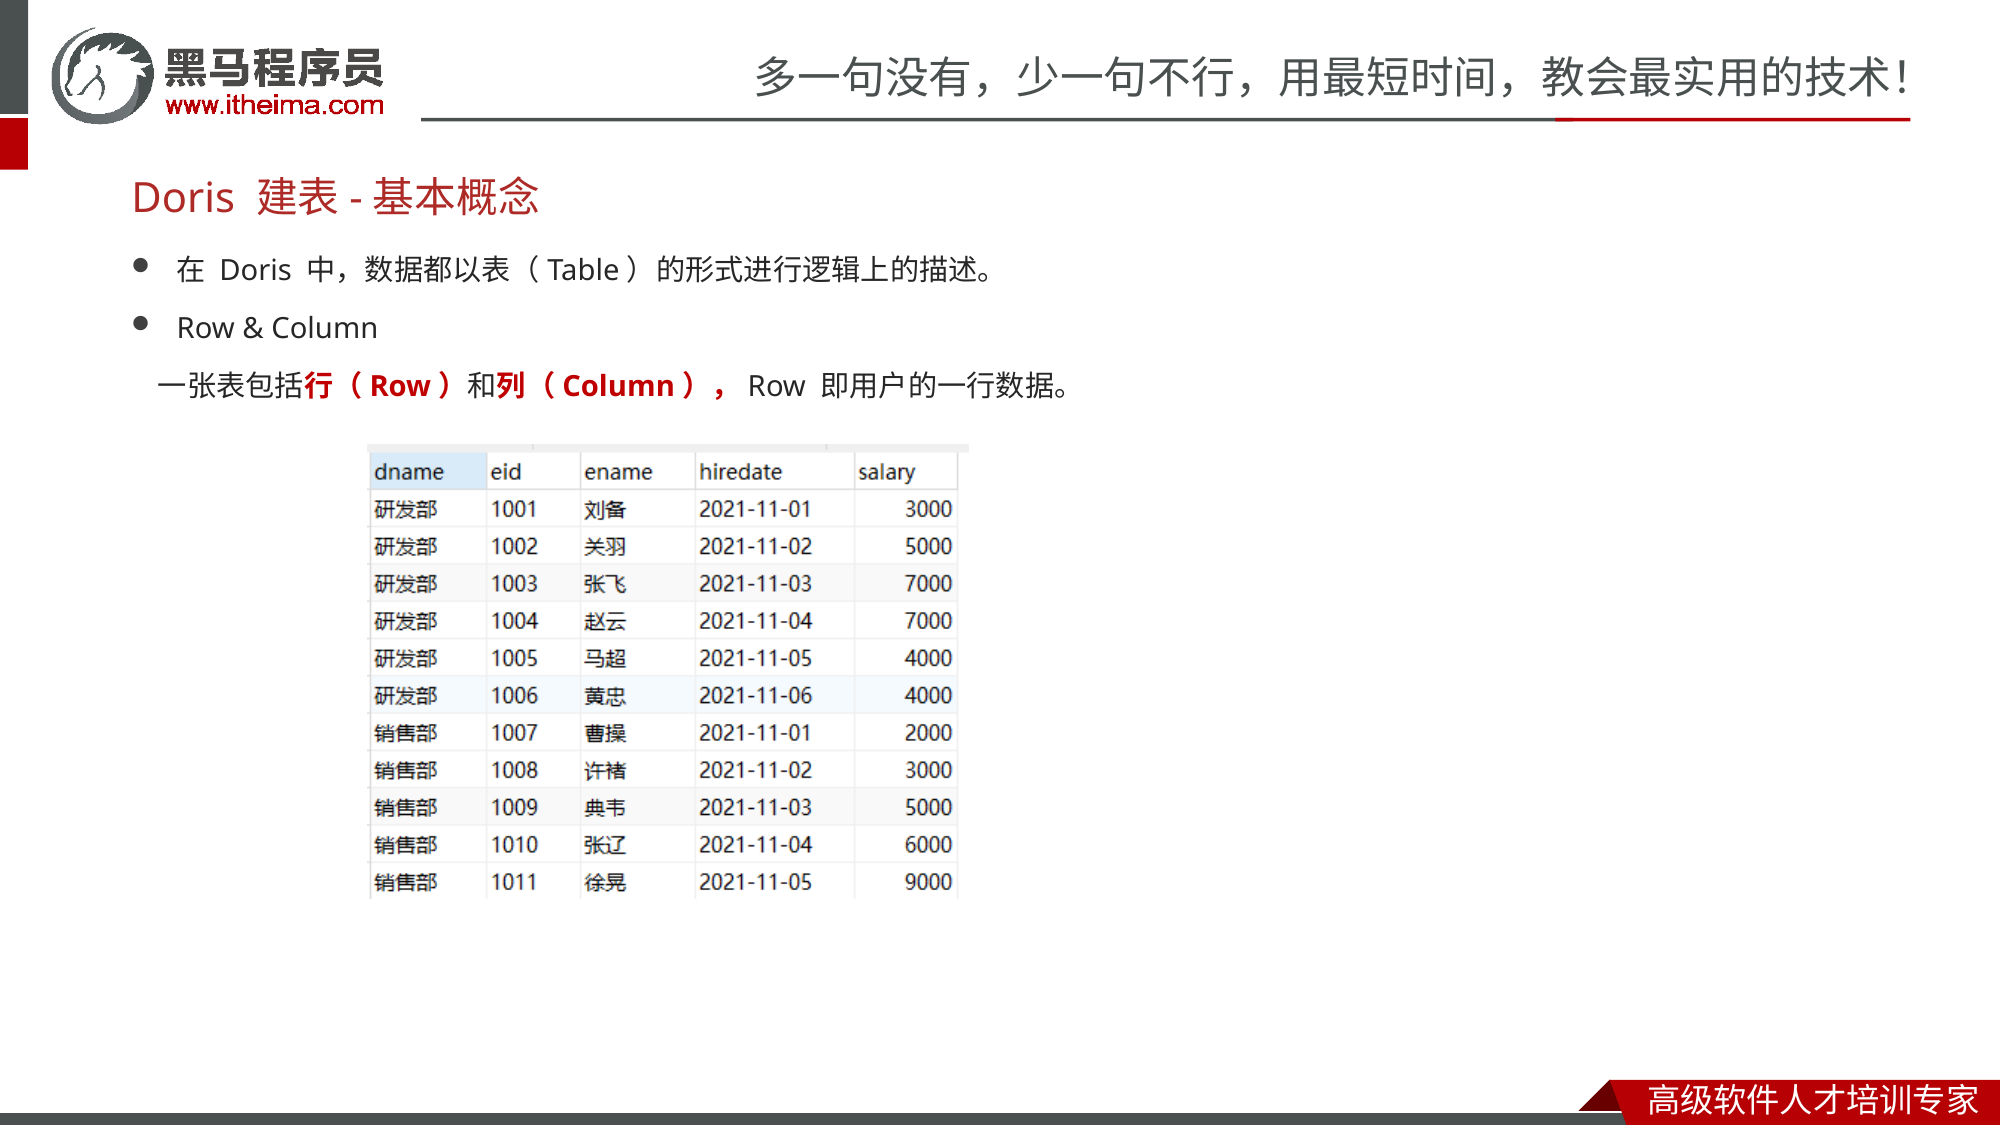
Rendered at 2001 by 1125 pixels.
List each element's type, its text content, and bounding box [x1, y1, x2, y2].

title Doris 建表-基本概念 [116, 153, 1732, 226]
picture [50, 26, 384, 125]
text_box [357, 164, 2000, 249]
text_box 在 Doris 中，数据都以表（Table）的形式进行逻辑上的描述。 Row & Column 一张表包括行（Row）和列（Column），Row 即用户的一行数据。 [116, 226, 1893, 542]
picture [366, 444, 969, 899]
